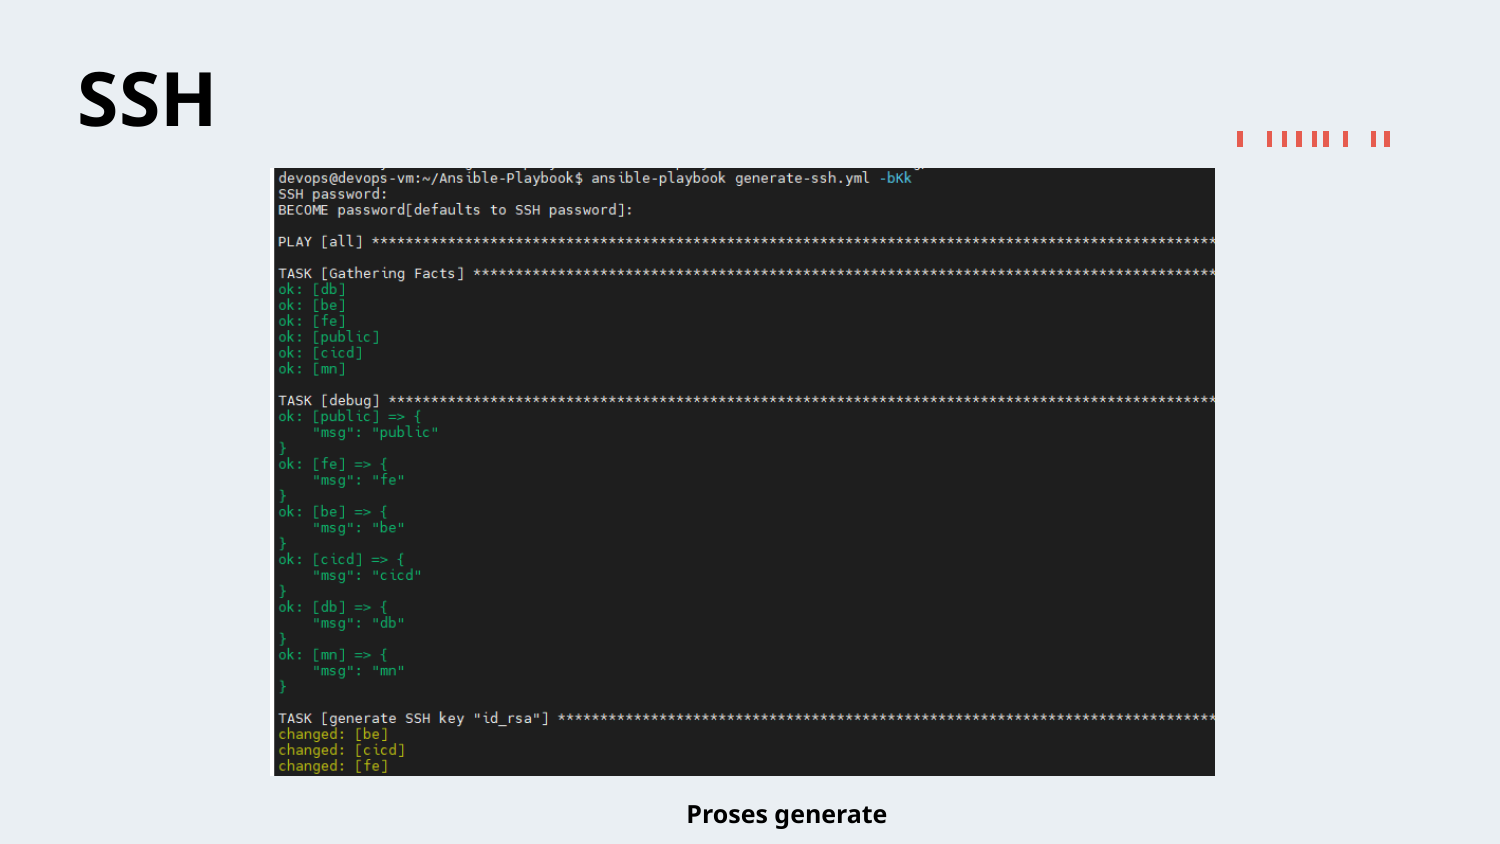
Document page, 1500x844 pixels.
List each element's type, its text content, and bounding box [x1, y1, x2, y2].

picture [269, 168, 1215, 776]
text_box Proses generate [510, 785, 1041, 844]
title SSH [62, 36, 1336, 137]
